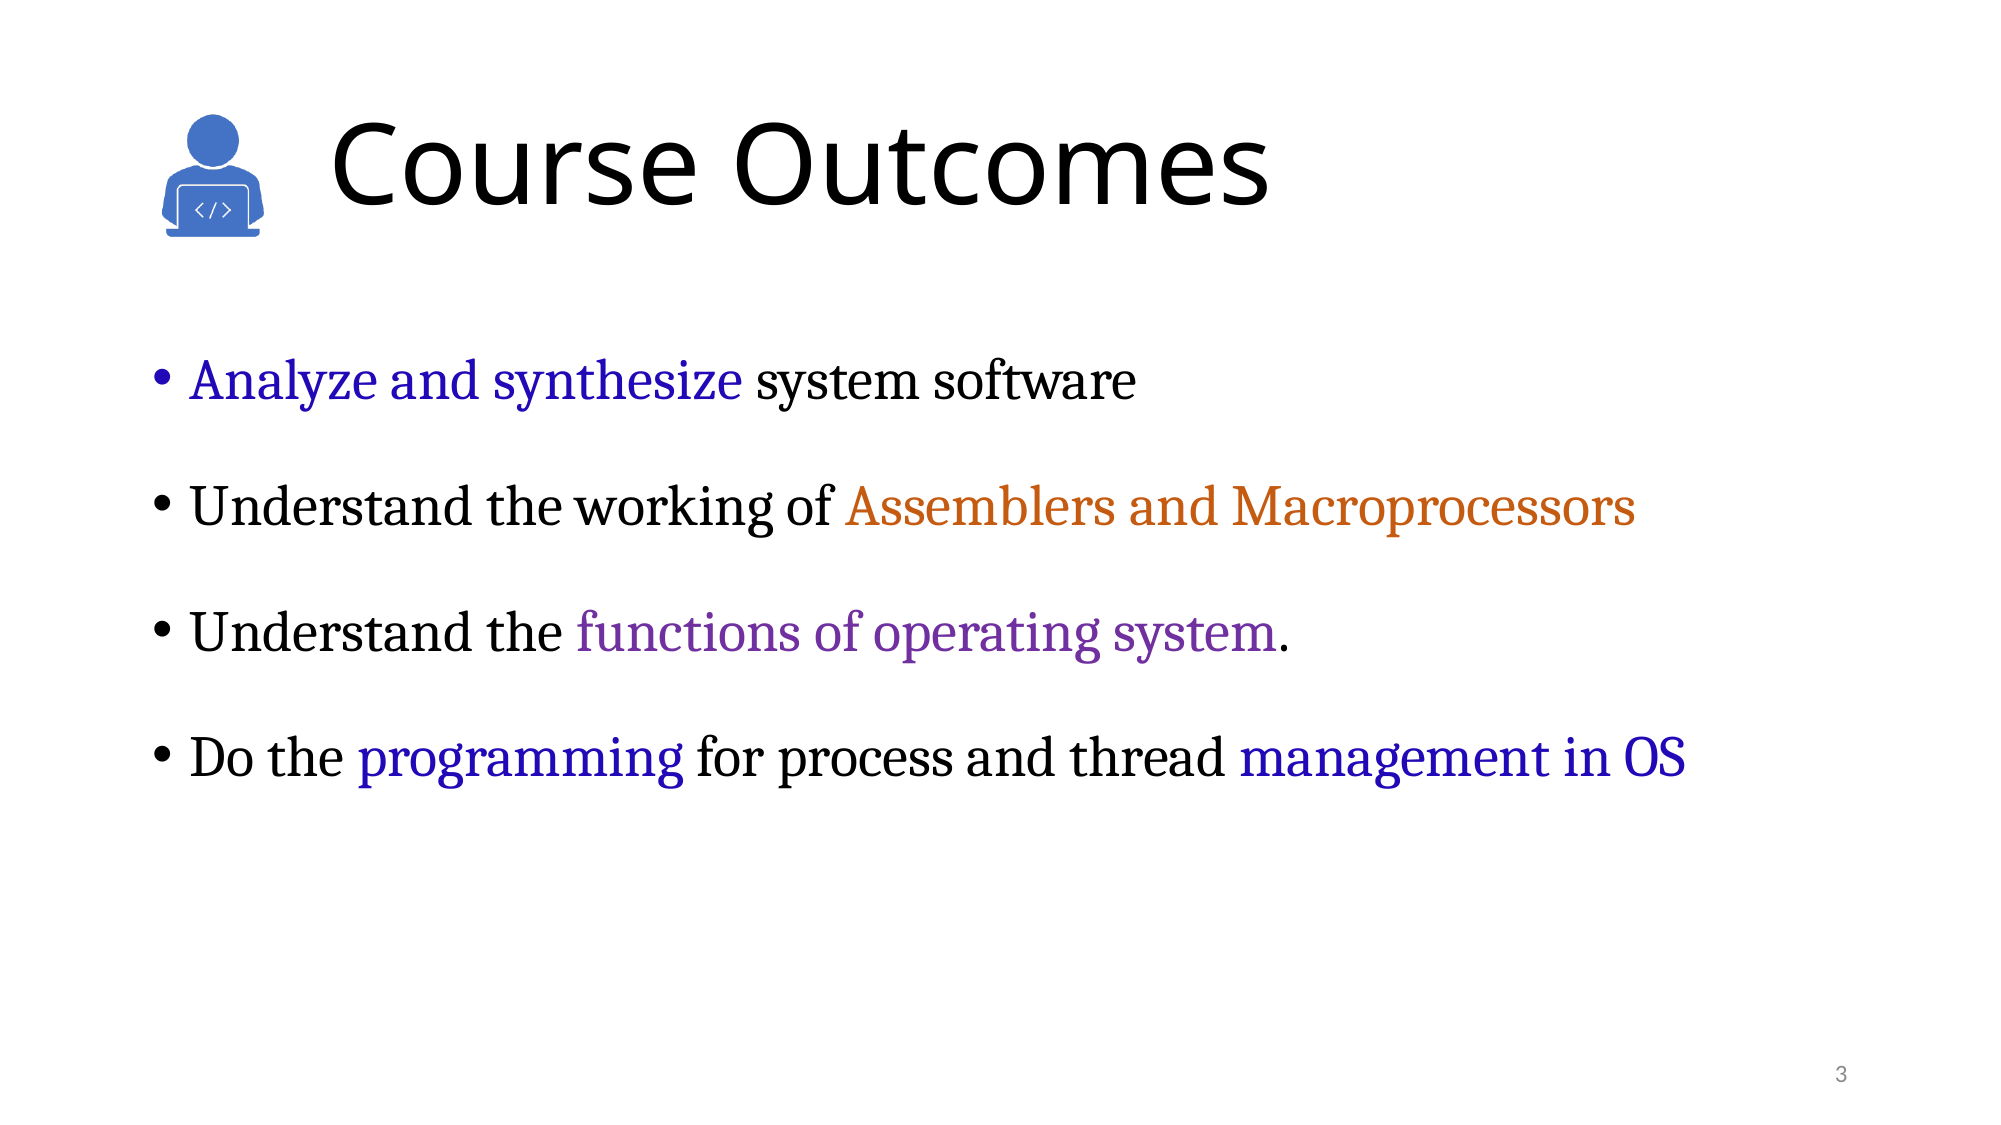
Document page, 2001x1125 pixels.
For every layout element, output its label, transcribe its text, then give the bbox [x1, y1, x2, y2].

title Course Outcomes [313, 59, 1863, 278]
picture [137, 93, 288, 244]
list Analyze and synthesize system software Understand the working of Assemblers and Macroprocessors Understand the functions of operating system. Do the programming for process and thread management in OS [137, 299, 1863, 1014]
slide_number 3 [1412, 1042, 1863, 1103]
